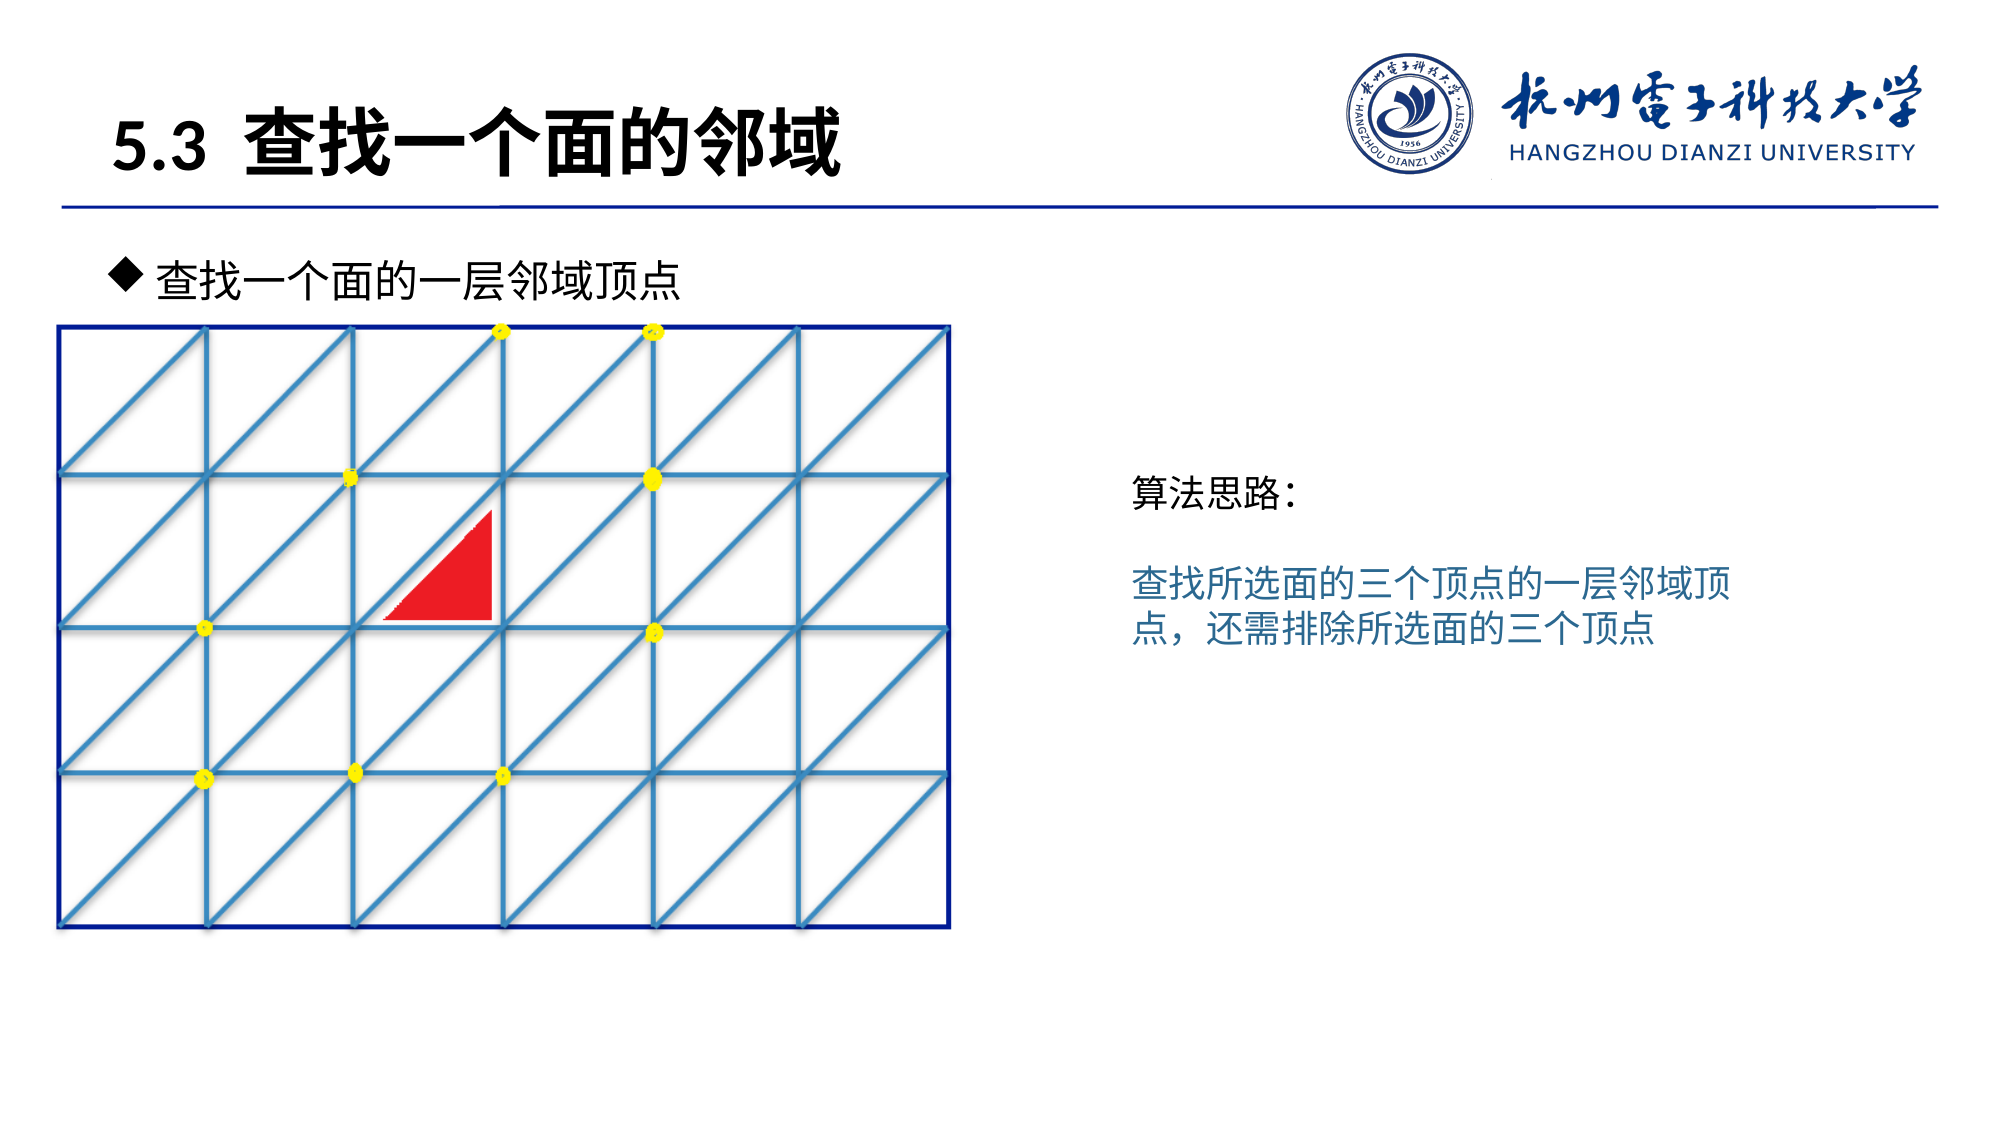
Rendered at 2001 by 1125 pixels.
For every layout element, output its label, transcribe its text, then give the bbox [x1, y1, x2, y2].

list 5.3 查找一个面的邻域 [103, 86, 1250, 187]
picture [48, 320, 960, 942]
list 查找一个面的一层邻域顶点 [103, 200, 1906, 308]
picture [1344, 47, 1922, 180]
text_box 算法思路： 查找所选面的三个顶点的一层邻域顶点，还需排除所选面的三个顶点 [1123, 462, 1782, 658]
